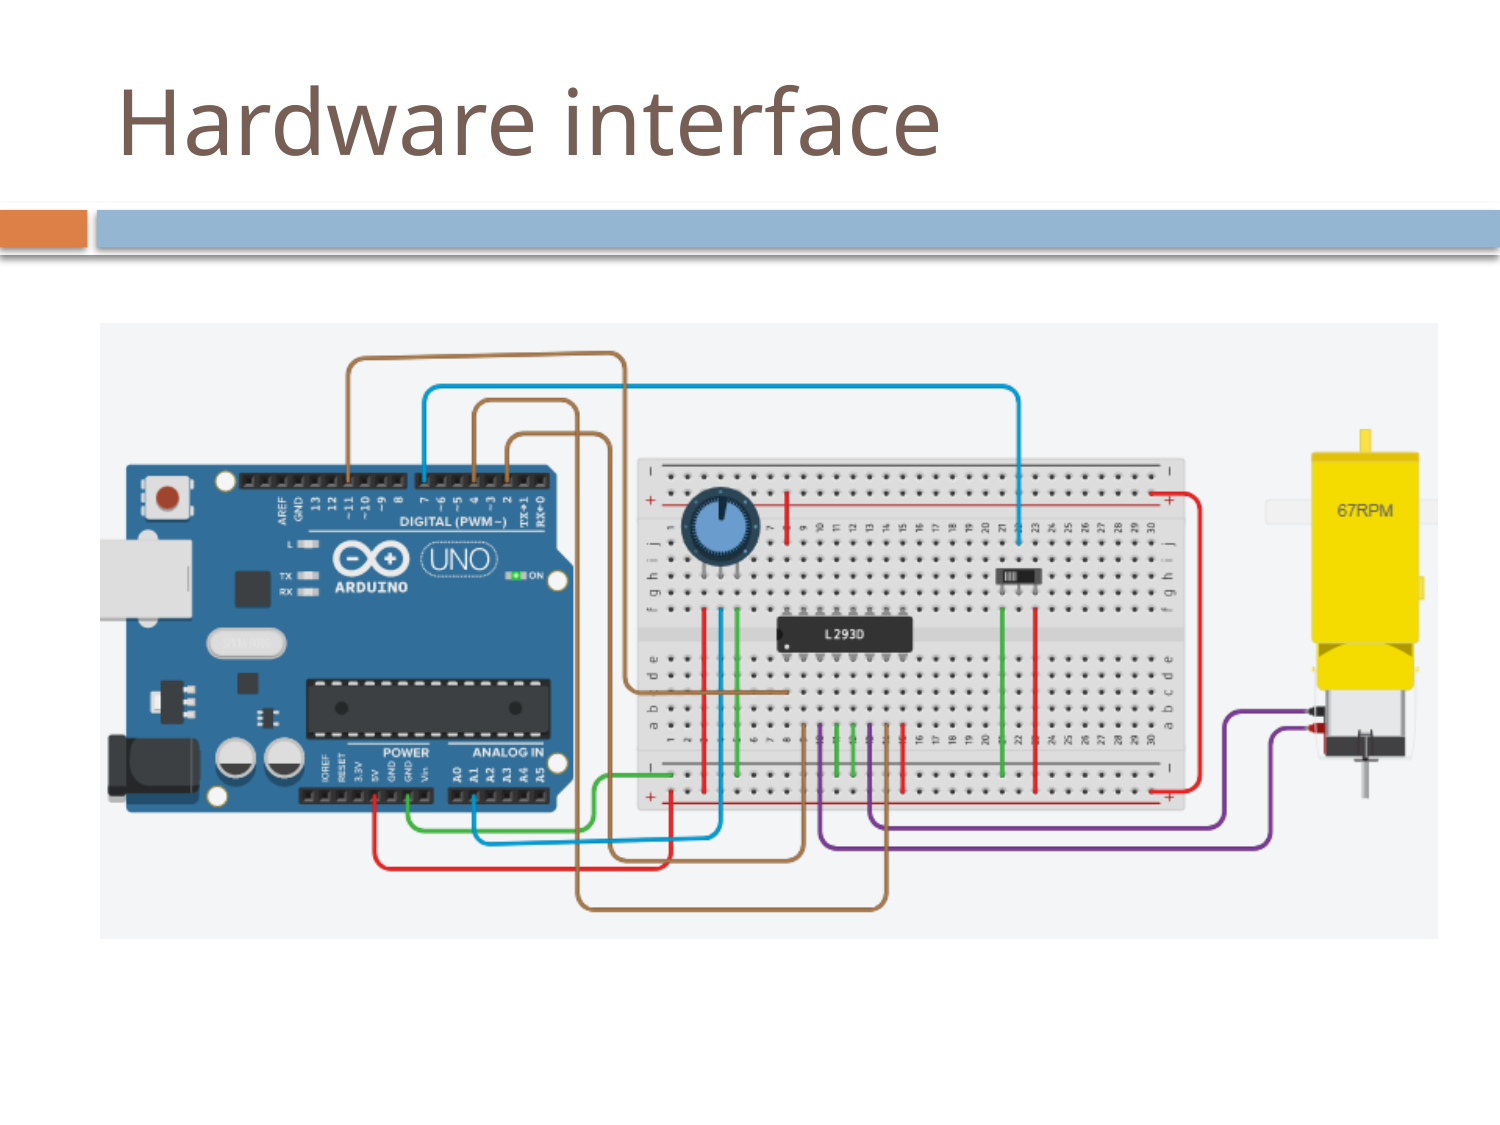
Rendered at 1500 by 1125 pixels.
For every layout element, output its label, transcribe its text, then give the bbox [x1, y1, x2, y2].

title Hardware interface [100, 37, 1438, 200]
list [100, 323, 1439, 940]
